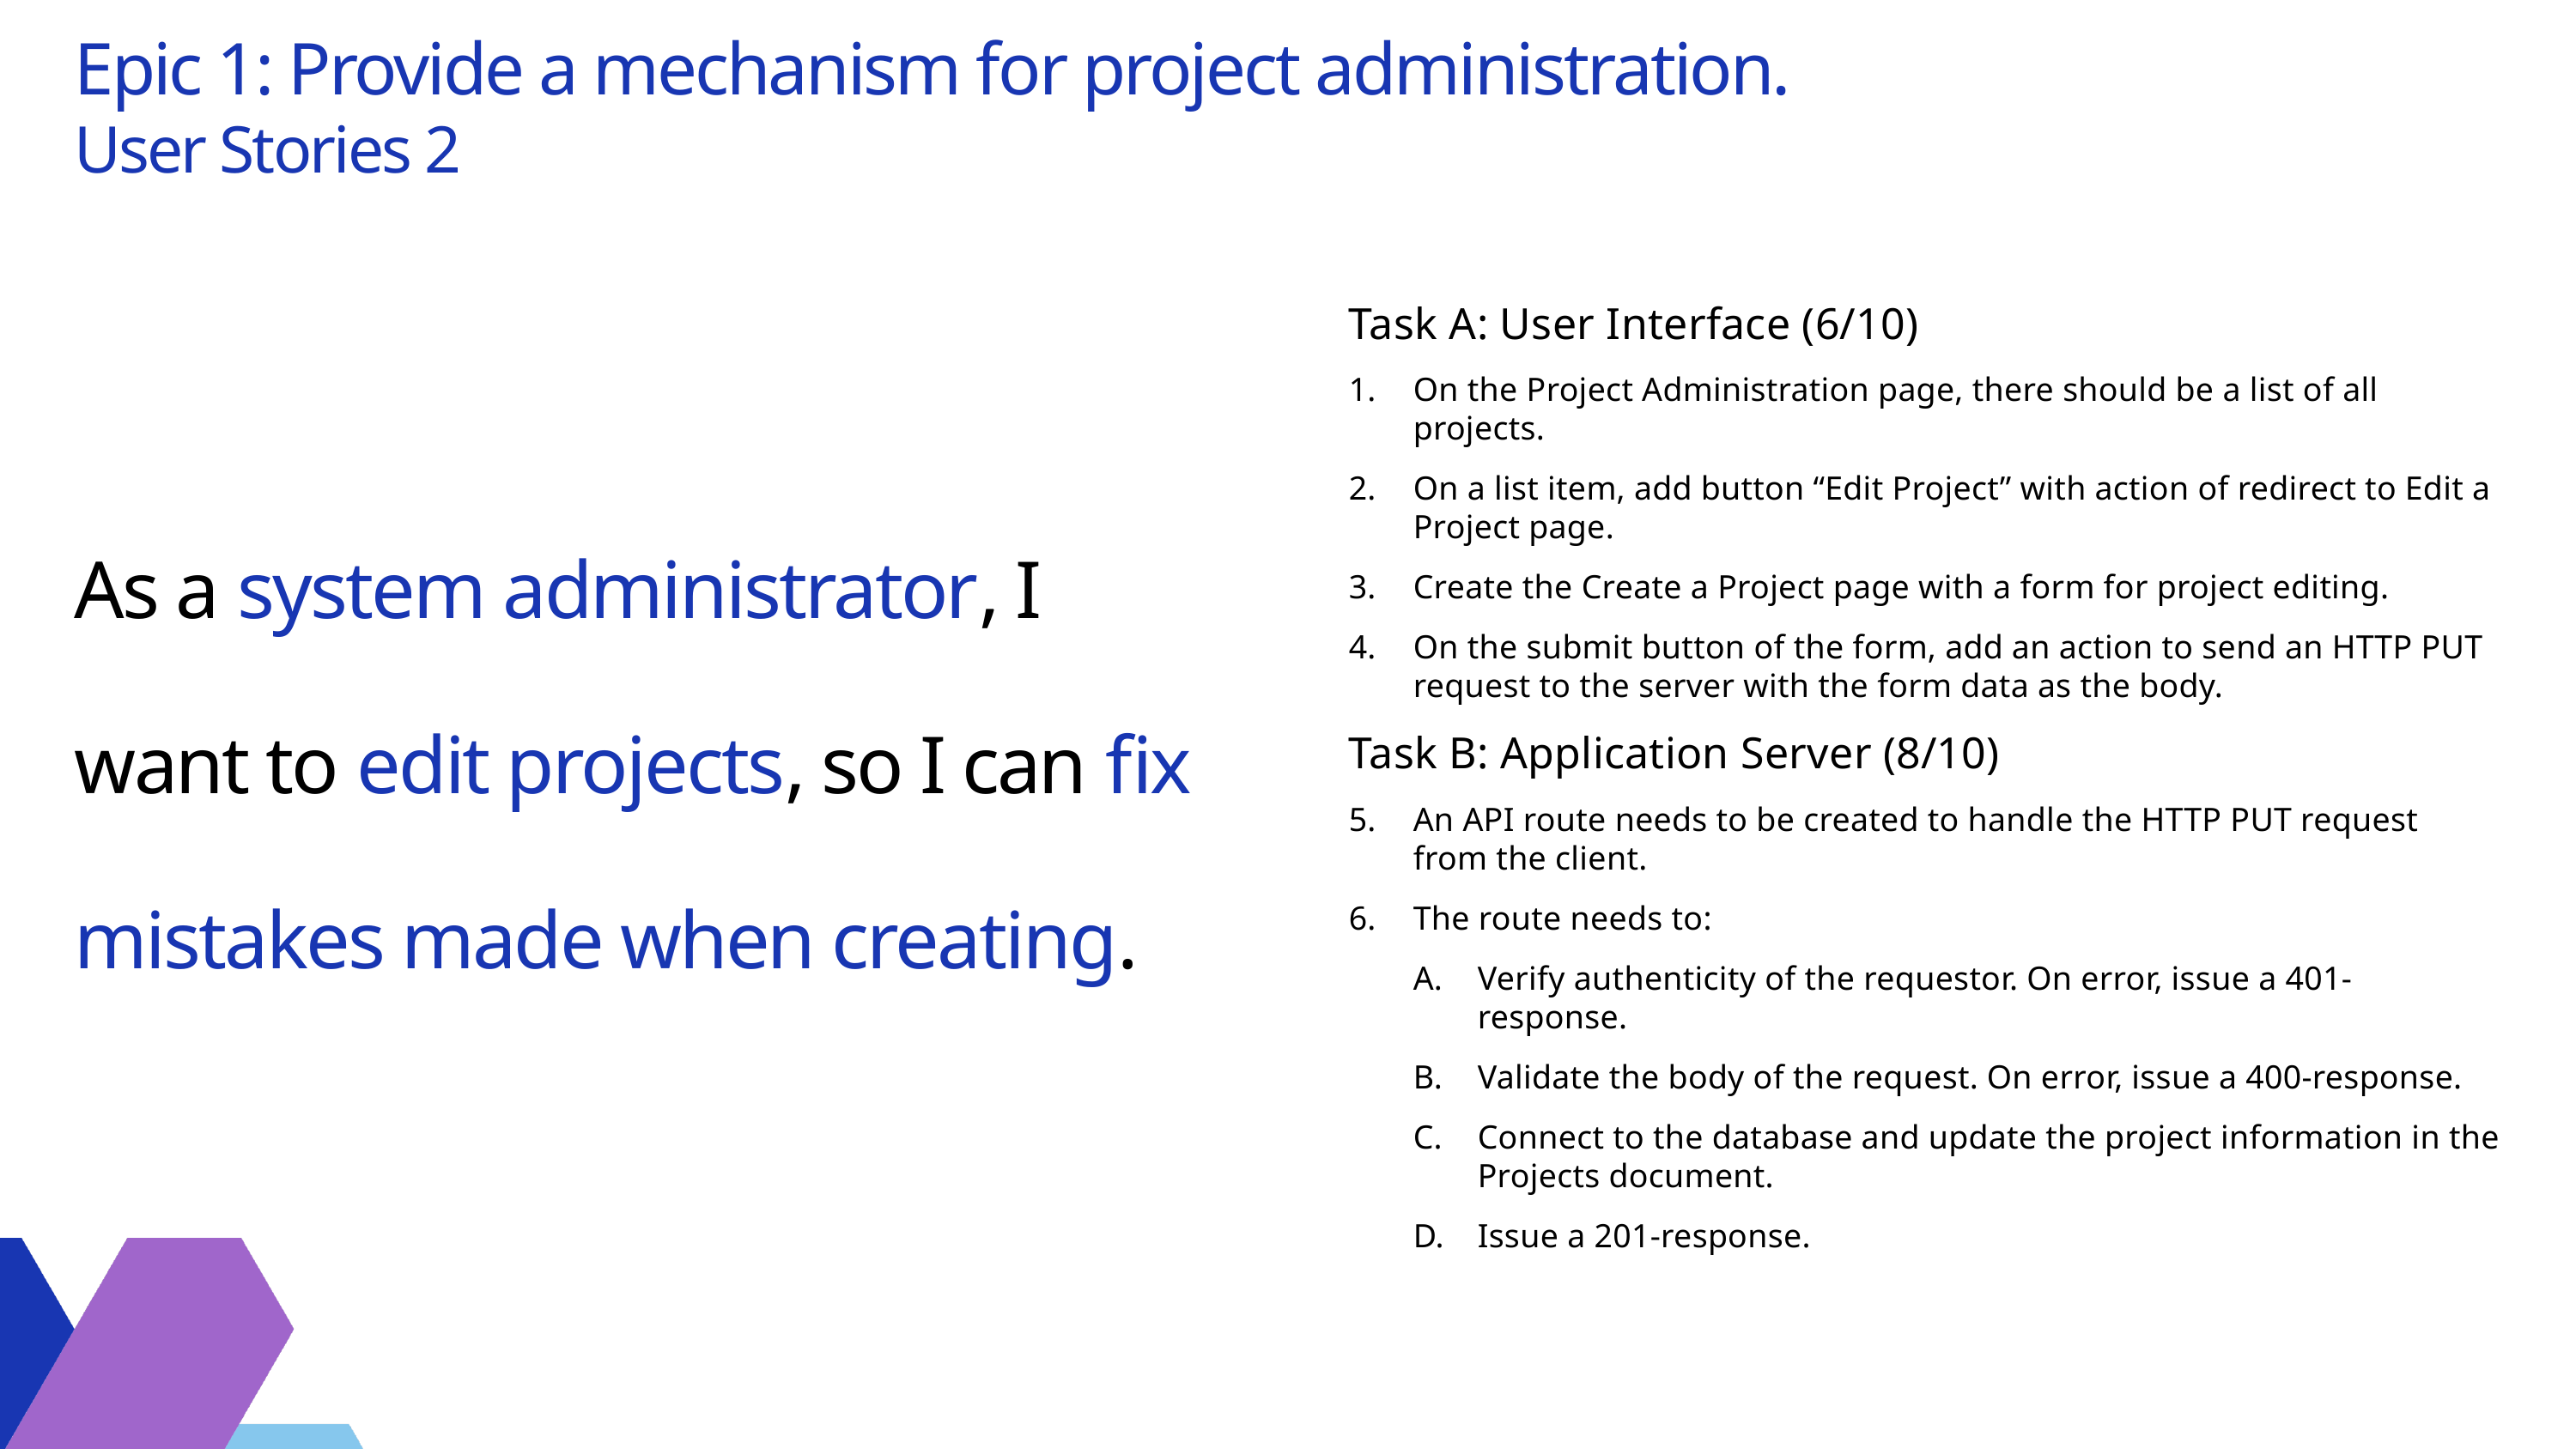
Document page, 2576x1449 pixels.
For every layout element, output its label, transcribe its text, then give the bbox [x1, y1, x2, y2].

text_box As a system administrator, I want to edit projects, so I can fix mistakes made when creating. [74, 458, 1228, 985]
picture [0, 1237, 404, 1449]
text_box Epic 1: Provide a mechanism for project administration. User Stories 2 [74, 22, 1994, 186]
text_box Task A: User Interface (6/10) On the Project Administration page, there should be a list of all projects. On a list item, add button “Edit Project” with action of redirect to Edit a Project page. Create the Create a Project page with a form for project editing. On the submit button of the form, add an action to send an HTTP PUT request to the server with the form data as the body. Task B: Application Server (8/10) An API route needs to be created to handle the HTTP PUT request from the client. The route needs to: Verify authenticity of the requestor. On error, issue a 401-response. Validate the body of the request. On error, issue a 400-response. Connect to the database and update the project information in the Projects document. Issue a 201-response. [1348, 296, 2502, 1254]
